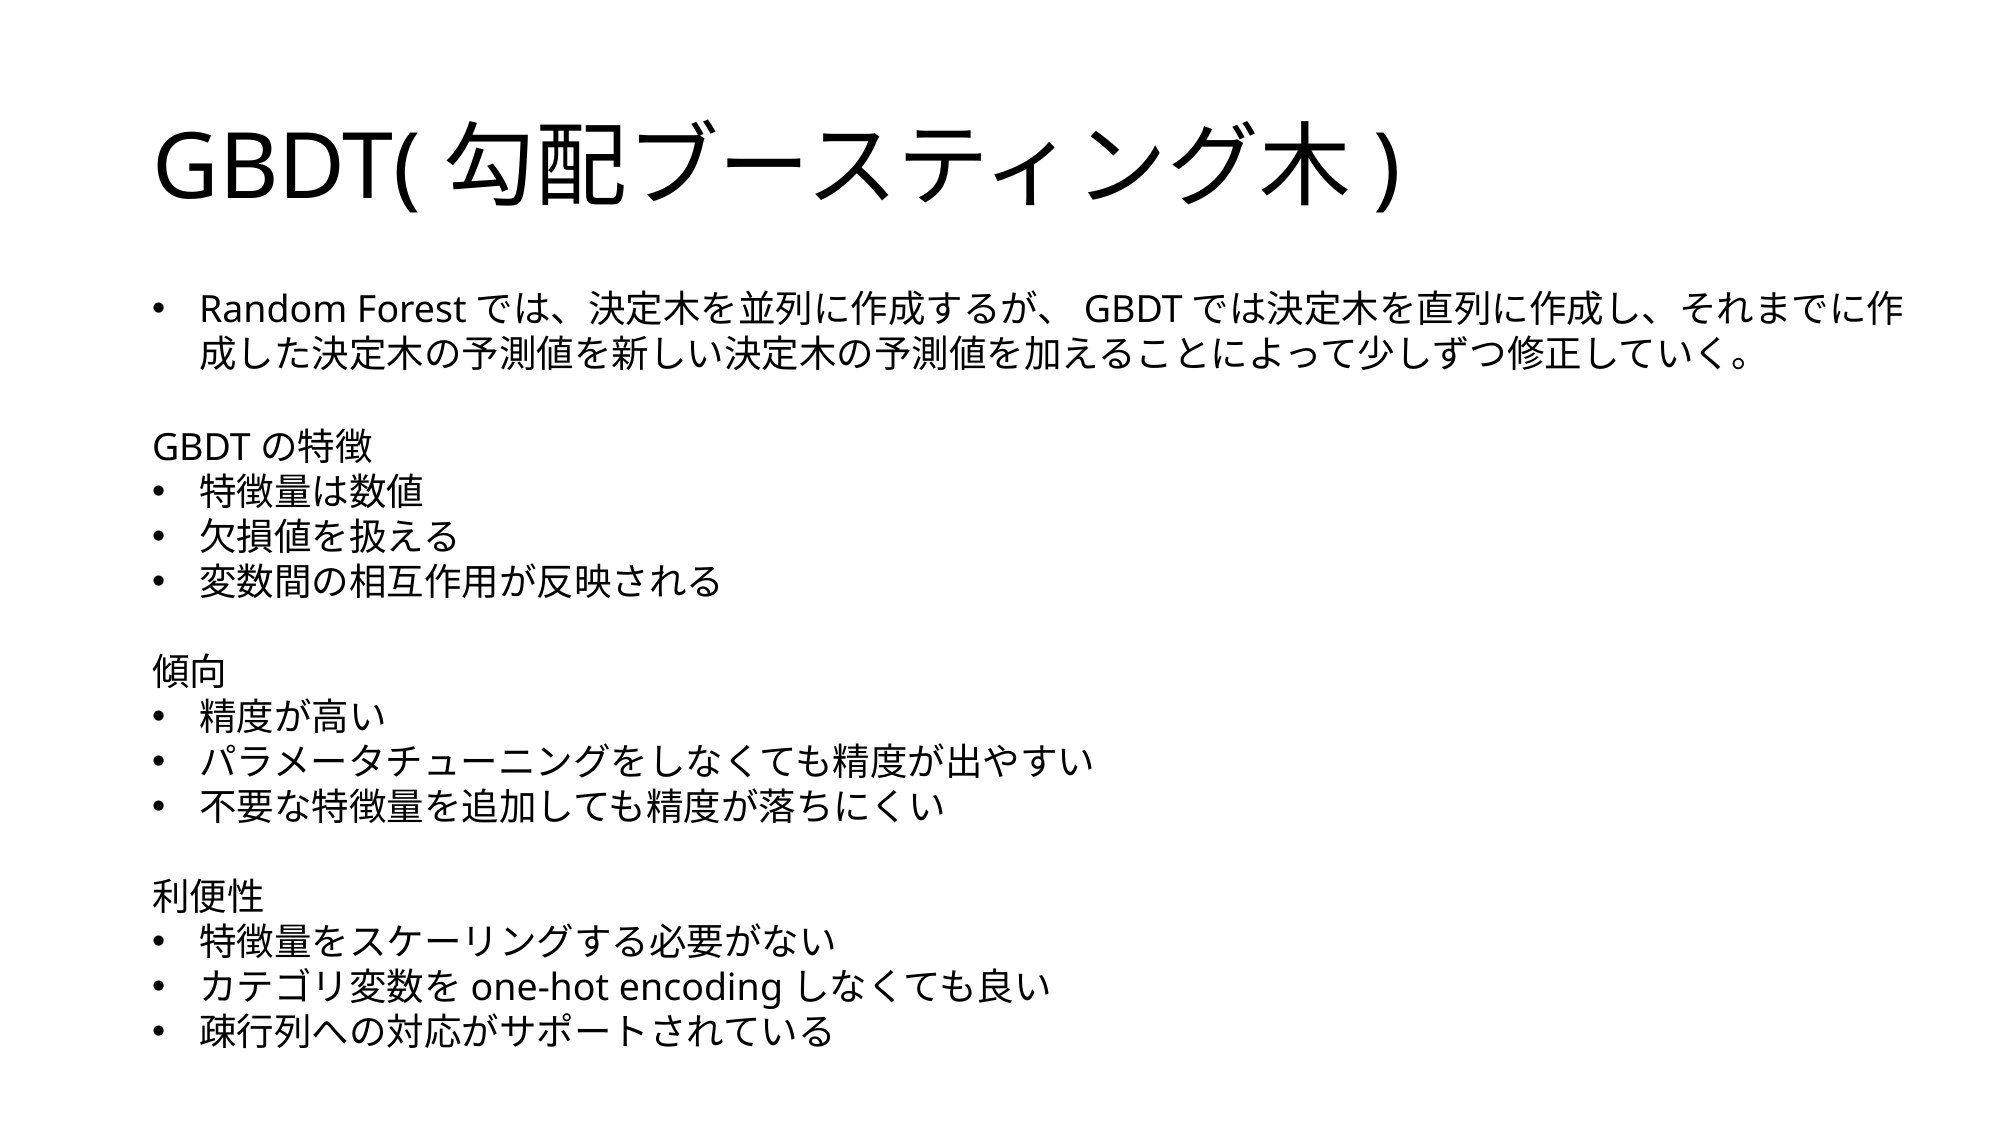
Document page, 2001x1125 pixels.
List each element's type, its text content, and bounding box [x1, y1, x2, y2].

text_box Random Forestでは、決定木を並列に作成するが、GBDTでは決定木を直列に作成し、それまでに作成した決定木の予測値を新しい決定木の予測値を加えることによって少しずつ修正していく。 [137, 277, 1926, 382]
title GBDT(勾配ブースティング木) [137, 59, 1863, 277]
text_box GBDTの特徴 特徴量は数値 欠損値を扱える 変数間の相互作用が反映される 傾向 精度が高い パラメータチューニングをしなくても精度が出やすい 不要な特徴量を追加しても精度が落ちにくい 利便性 特徴量をスケーリングする必要がない カテゴリ変数をone-hot encodingしなくても良い 疎行列への対応がサポートされている [137, 415, 1603, 1061]
